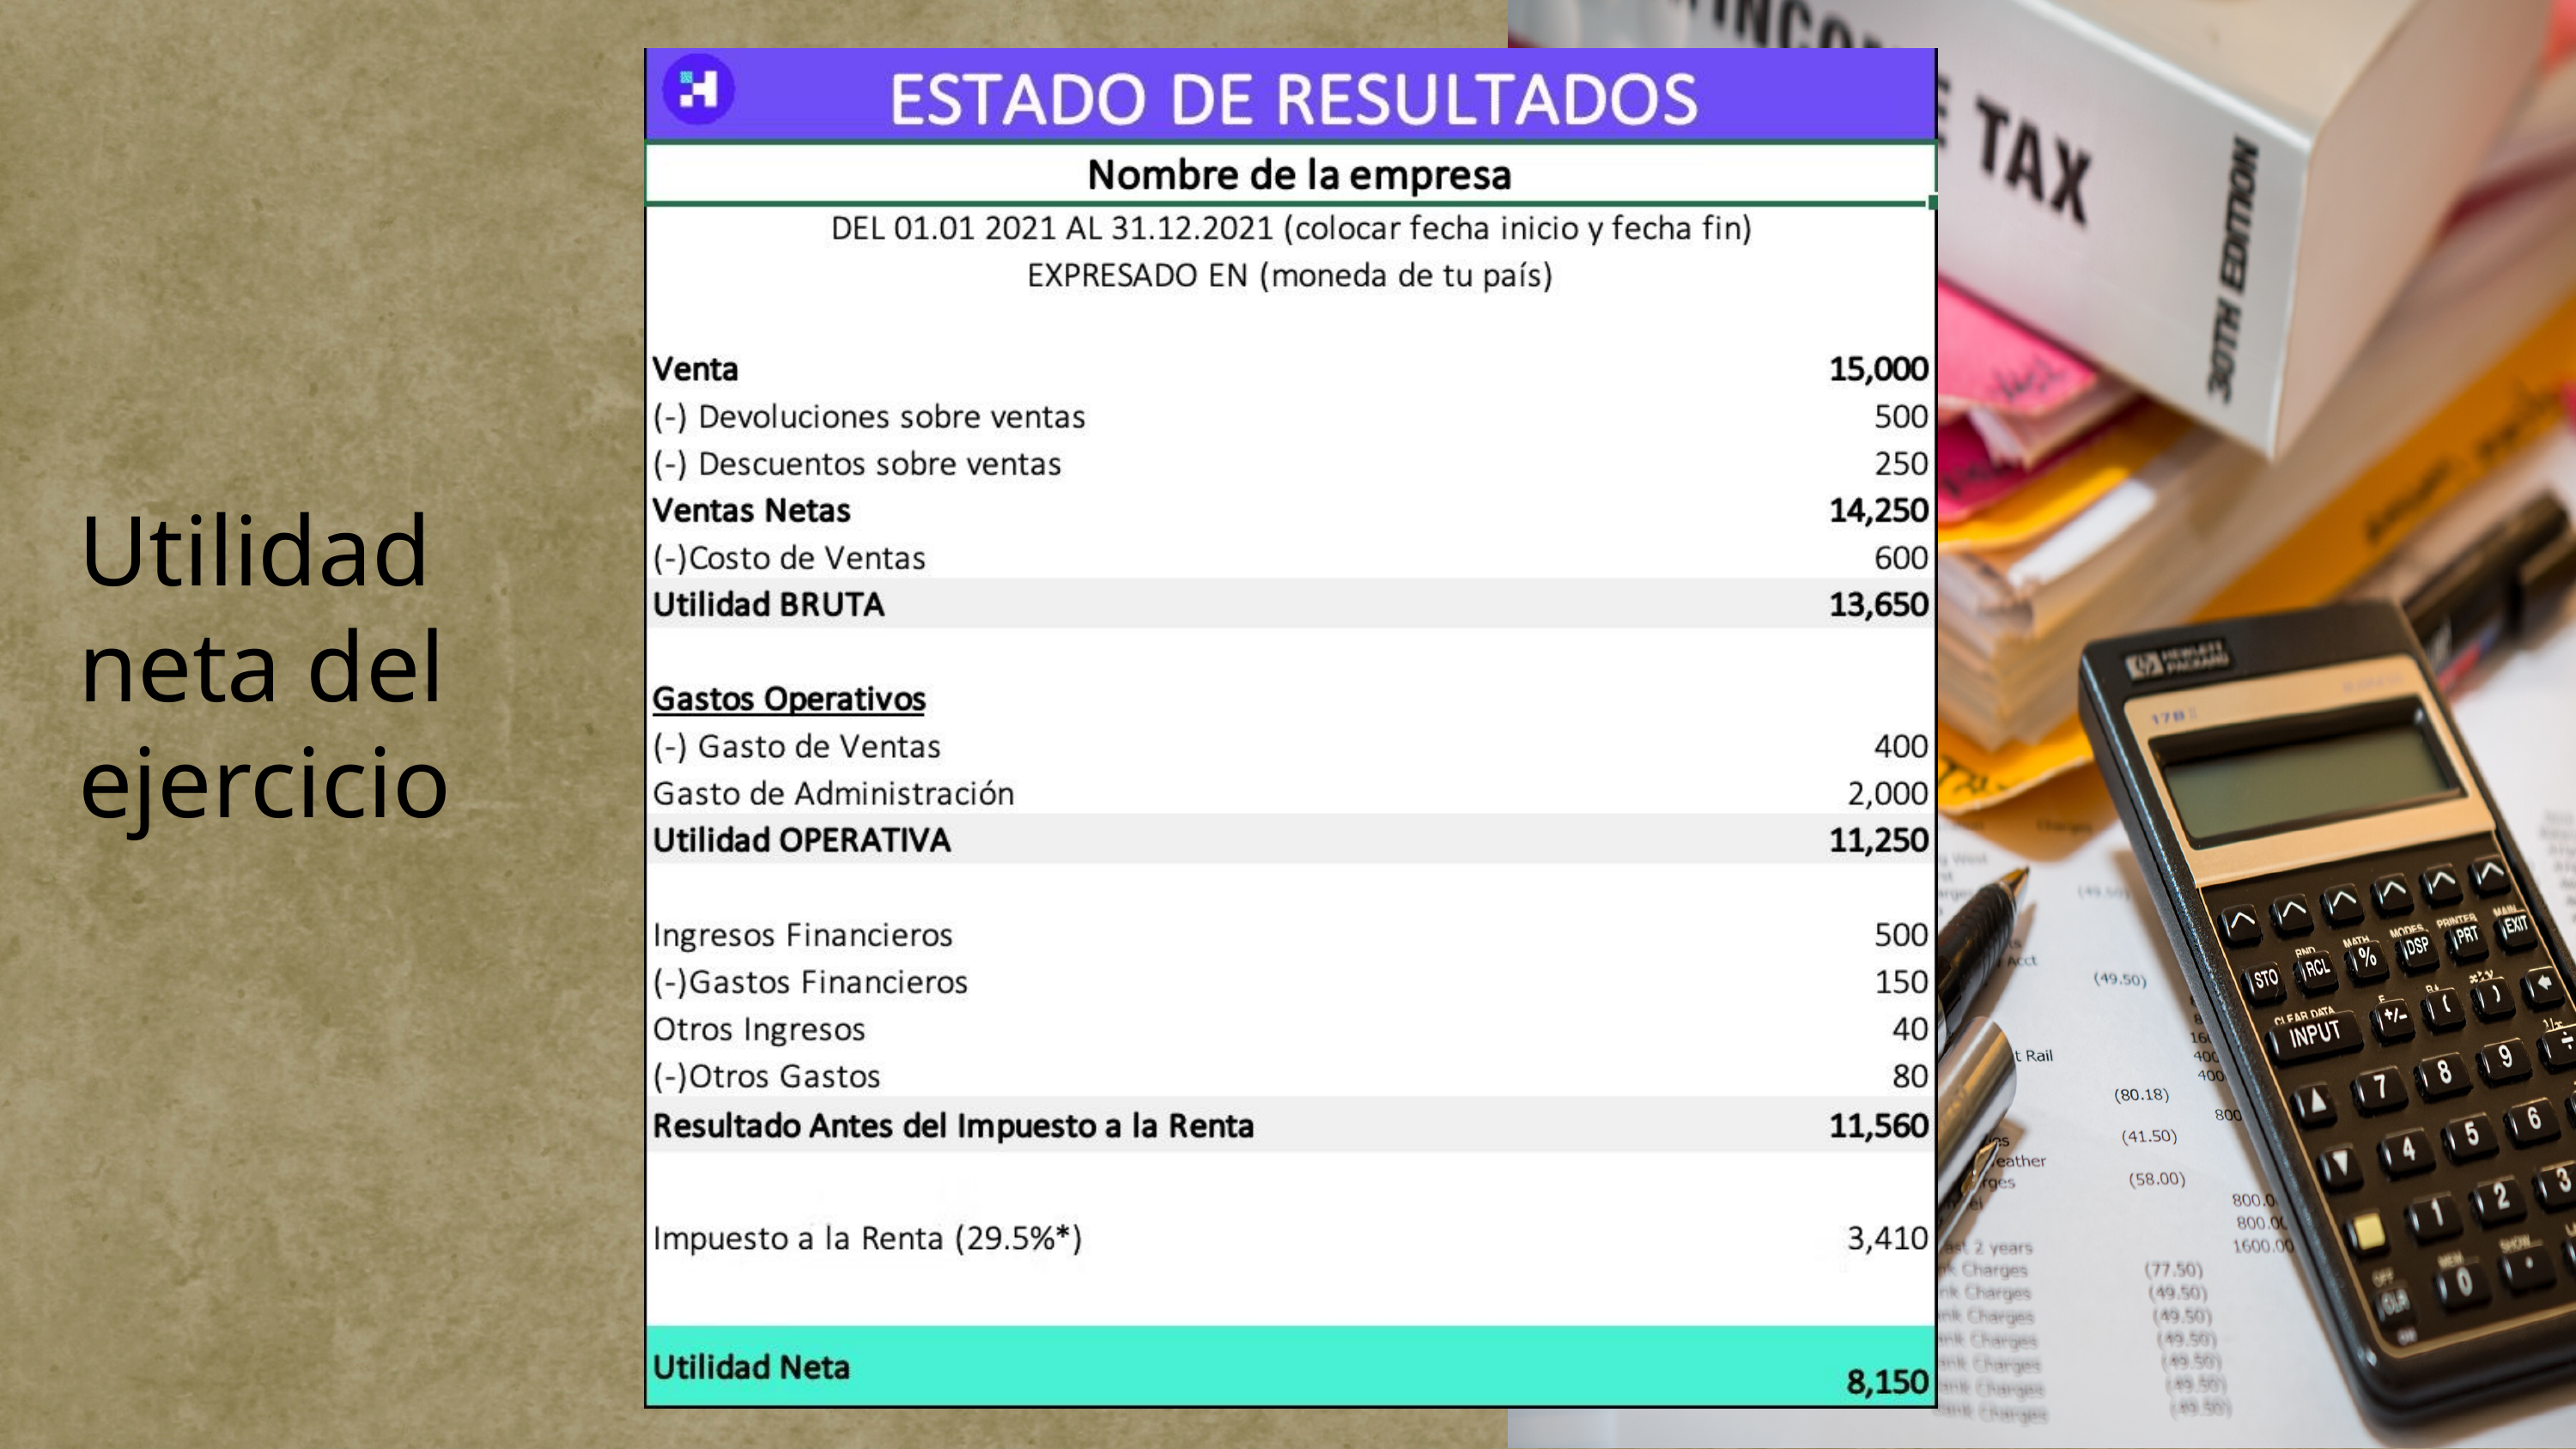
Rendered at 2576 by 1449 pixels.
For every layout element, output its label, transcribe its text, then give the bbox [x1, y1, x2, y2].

picture [643, 48, 1938, 1409]
text_box [0, 0, 2576, 1449]
text_box [1508, 0, 2576, 1448]
text_box Utilidad neta del ejercicio [65, 482, 639, 844]
